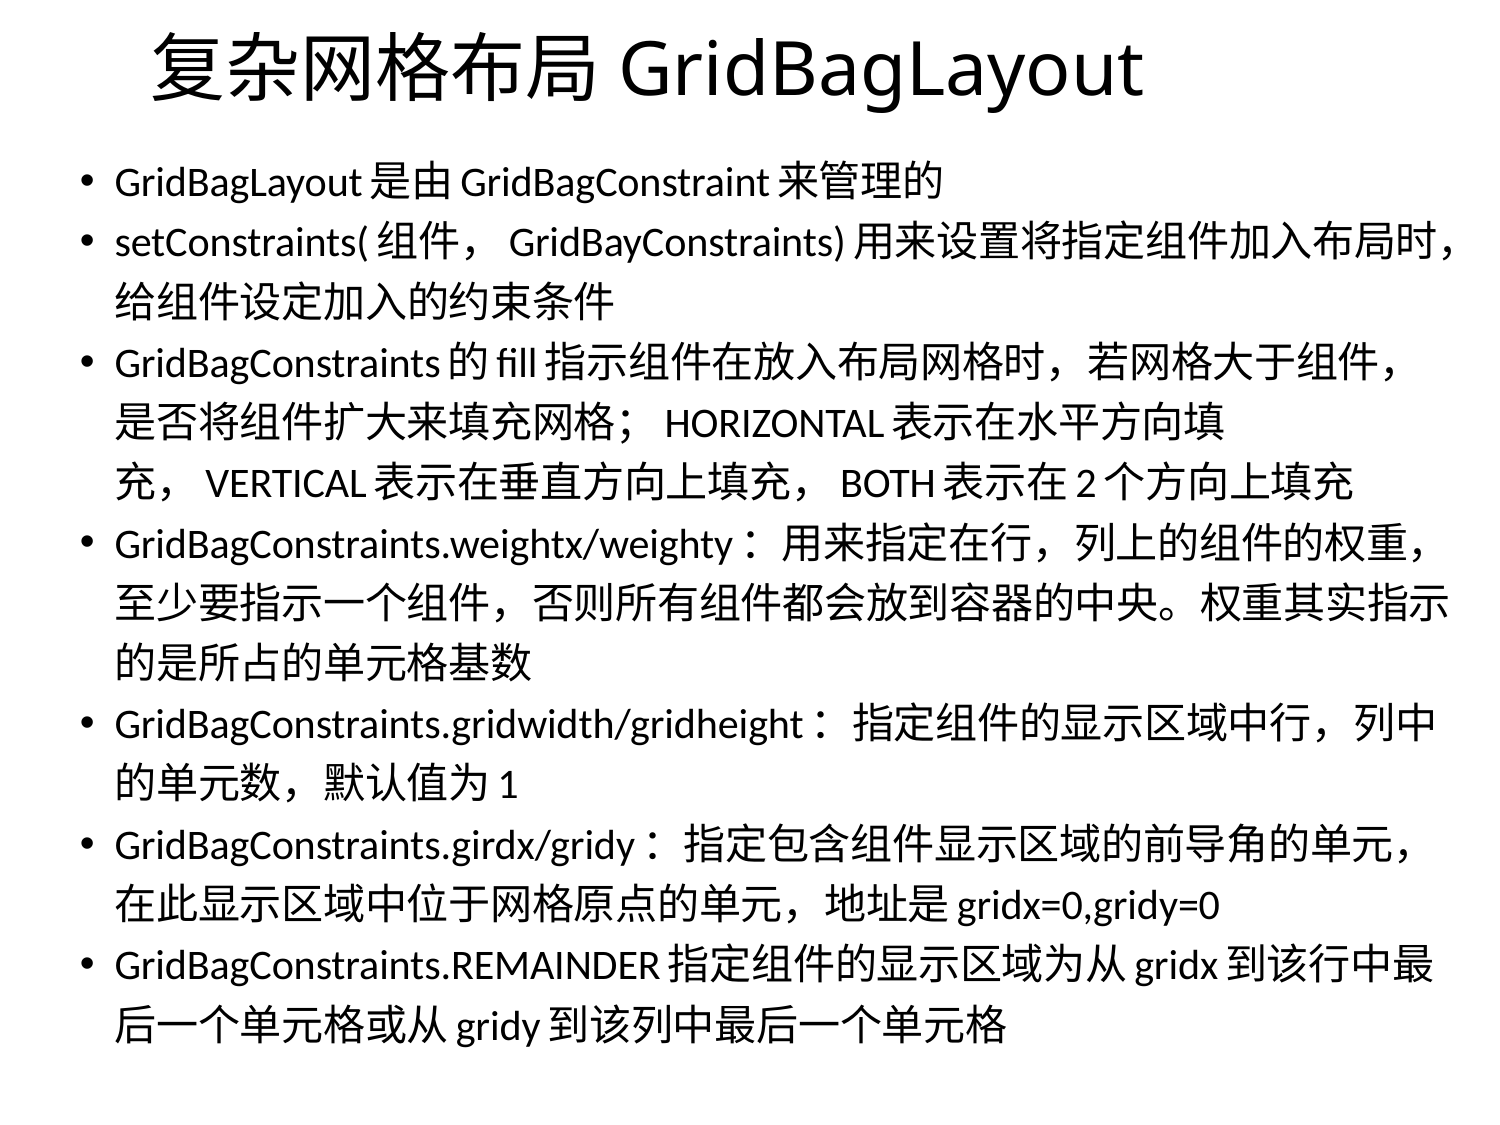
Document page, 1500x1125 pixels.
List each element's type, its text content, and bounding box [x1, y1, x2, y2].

title 复杂网格布局GridBagLayout [135, 19, 1411, 124]
list GridBagLayout是由GridBagConstraint来管理的 setConstraints(组件，GridBayConstraints)用来设置将指定组件加入布局时，给组件设定加入的约束条件 GridBagConstraints的fill指示组件在放入布局网格时，若网格大于组件，是否将组件扩大来填充网格；HORIZONTAL表示在水平方向填充，VERTICAL表示在垂直方向上填充，BOTH表示在2个方向上填充 GridBagConstraints.weightx/weighty：用来指定在行，列上的组件的权重，至少要指示一个组件，否则所有组件都会放到容器的中央。权重其实指示的是所占的单元格基数 GridBagConstraints.gridwidth/gridheight：指定组件的显示区域中行，列中的单元数，默认值为1 GridBagConstraints.girdx/gridy：指定包含组件显示区域的前导角的单元，在此显示区域中位于网格原点的单元，地址是gridx=0,gridy=0 GridBagConstraints.REMAINDER指定组件的显示区域为从gridx到该行中最后一个单元格或从gridy到该列中最后一个单元格 [64, 137, 1471, 1059]
